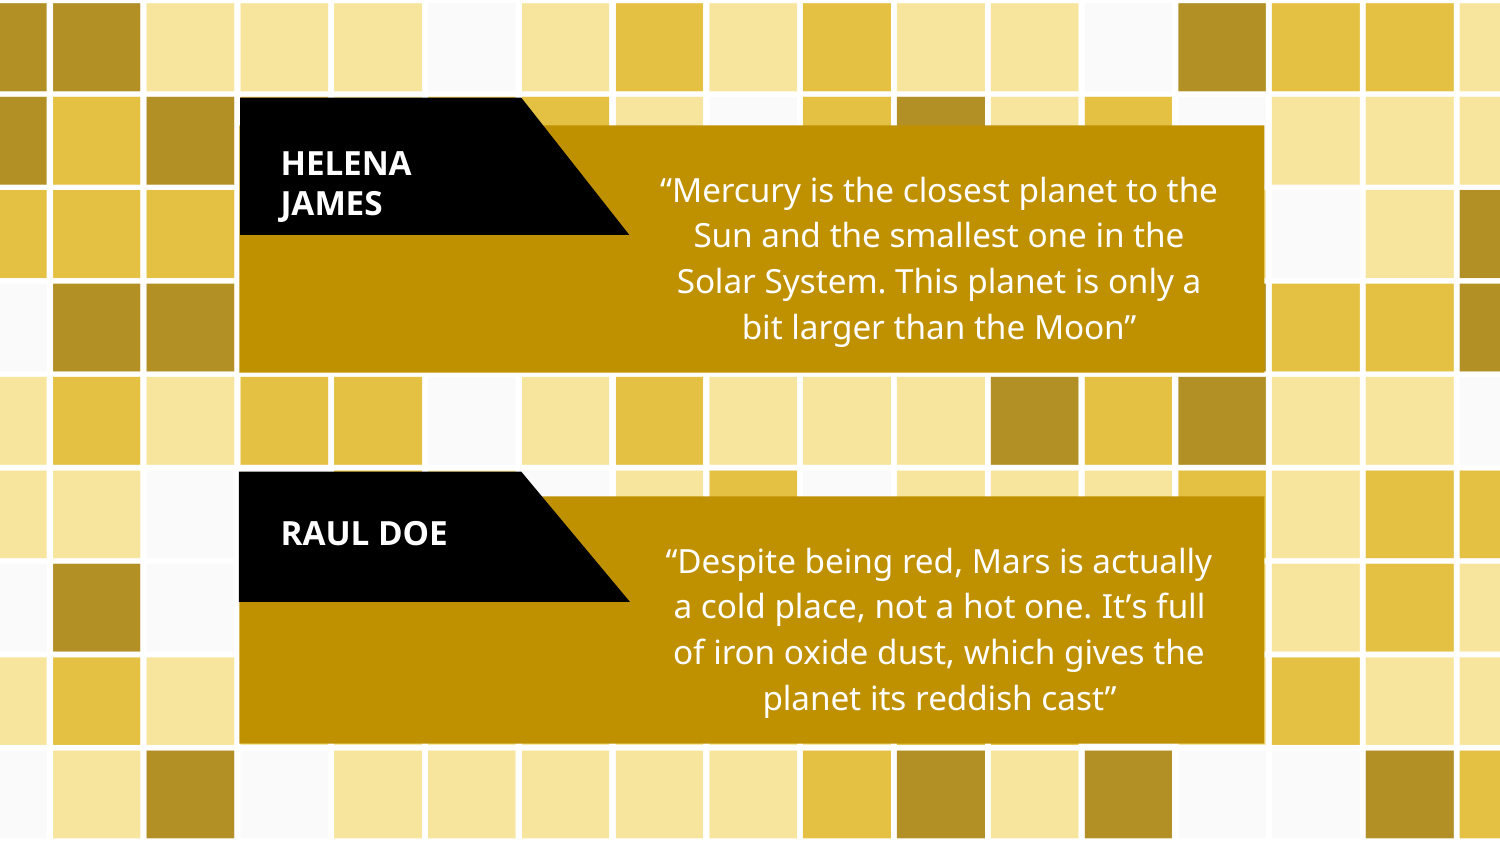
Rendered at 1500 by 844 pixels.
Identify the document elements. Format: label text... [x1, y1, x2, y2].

title HELENA JAMES [265, 127, 521, 206]
picture [0, 0, 1500, 844]
text_box [238, 471, 630, 602]
text_box [240, 97, 630, 235]
title RAUL DOE [265, 497, 521, 576]
subtitle “Mercury is the closest planet to the Sun and the smallest one in the Solar System. This planet is only a bit larger than the Moon” [239, 125, 1265, 373]
subtitle “Despite being red, Mars is actually a cold place, not a hot one. It’s full of iron oxide dust, which gives the planet its reddish cast” [239, 496, 1265, 744]
